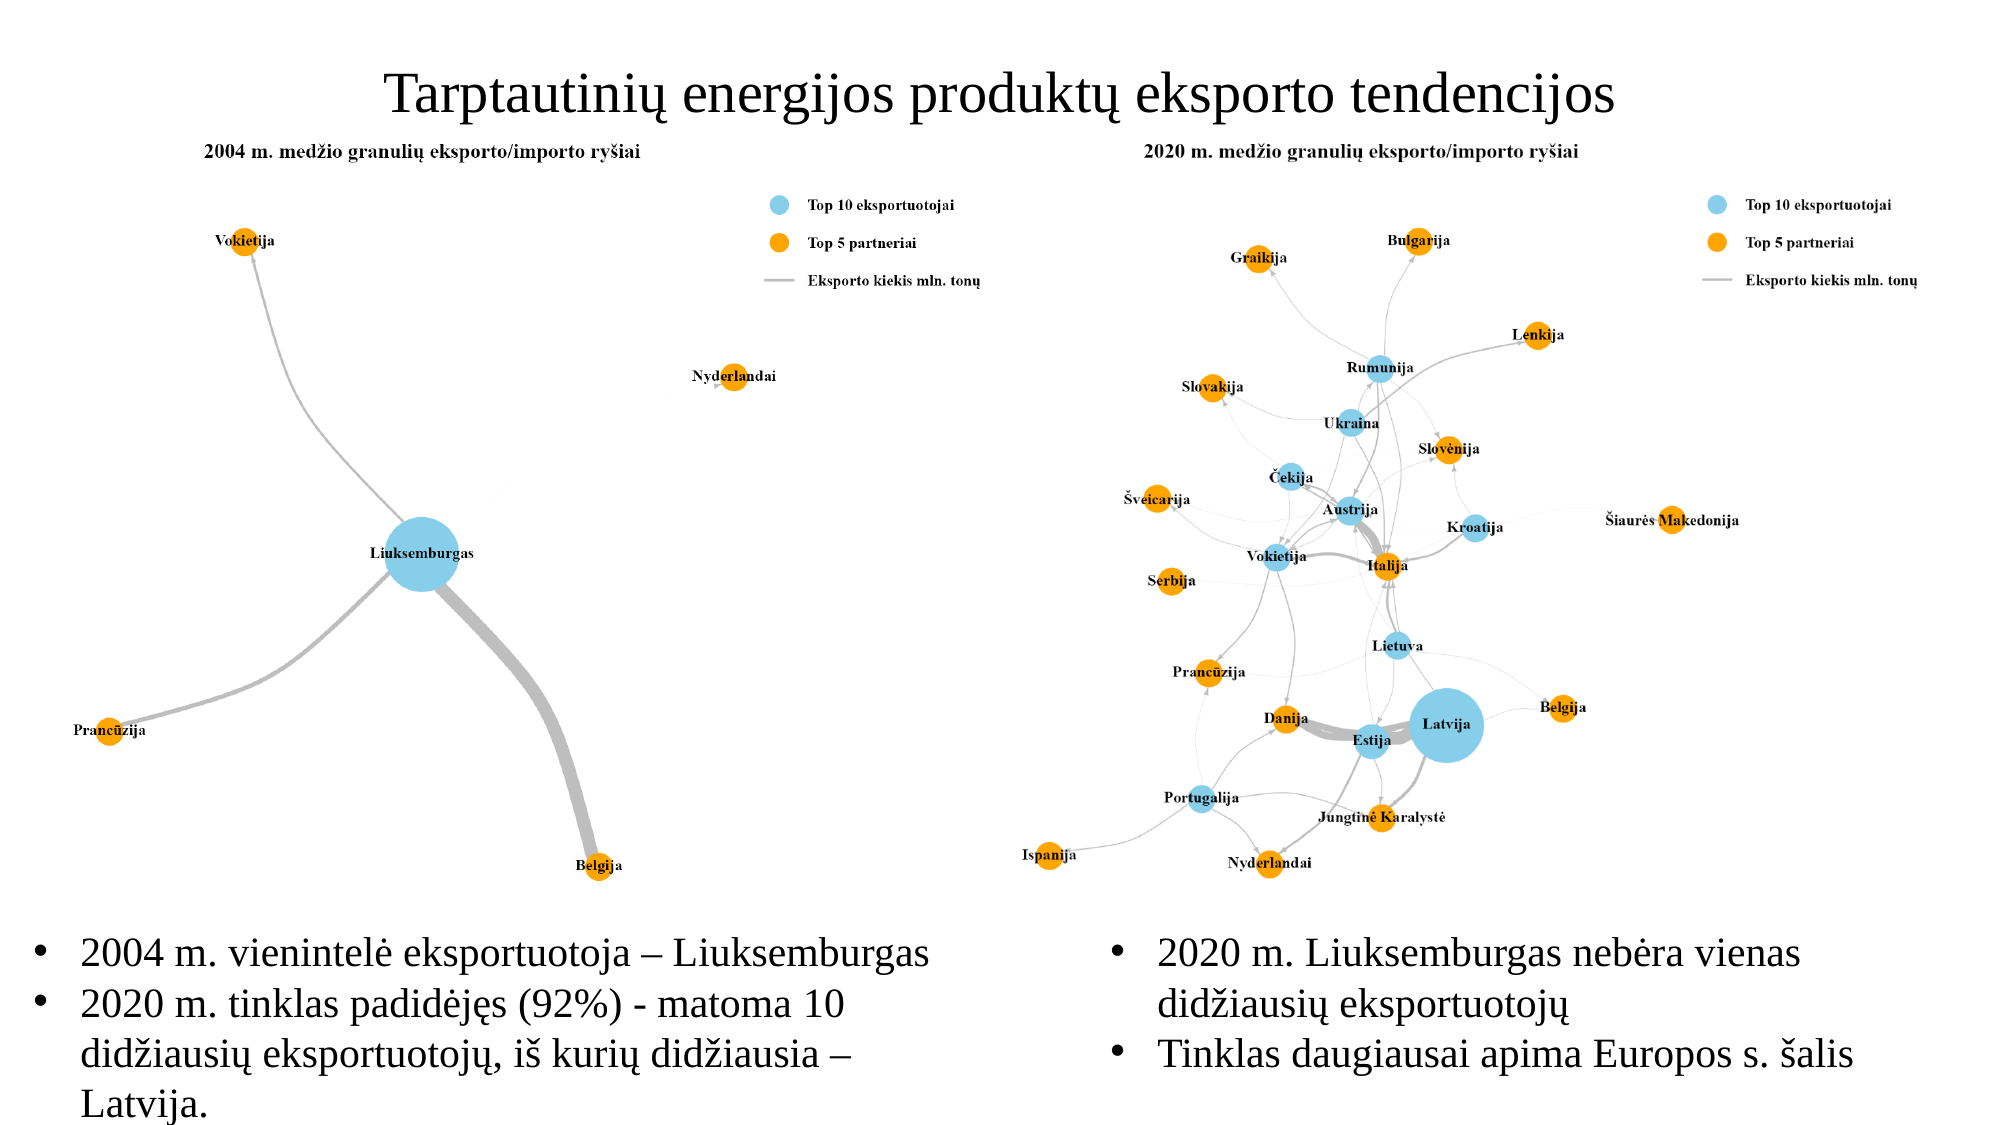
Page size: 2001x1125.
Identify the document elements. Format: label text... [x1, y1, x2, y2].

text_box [60, 125, 1951, 894]
text_box 2004 m. vienintelė eksportuotoja – Liuksemburgas 2020 m. tinklas padidėjęs (92%) - matoma 10 didžiausių eksportuotojų, iš kurių didžiausia – Latvija. [18, 917, 990, 1125]
text_box 2020 m. Liuksemburgas nebėra vienas didžiausių eksportuotojų Tinklas daugiausai apima Europos s. šalis [1095, 917, 1879, 1083]
text_box Tarptautinių energijos produktų eksporto tendencijos [306, 46, 1694, 125]
